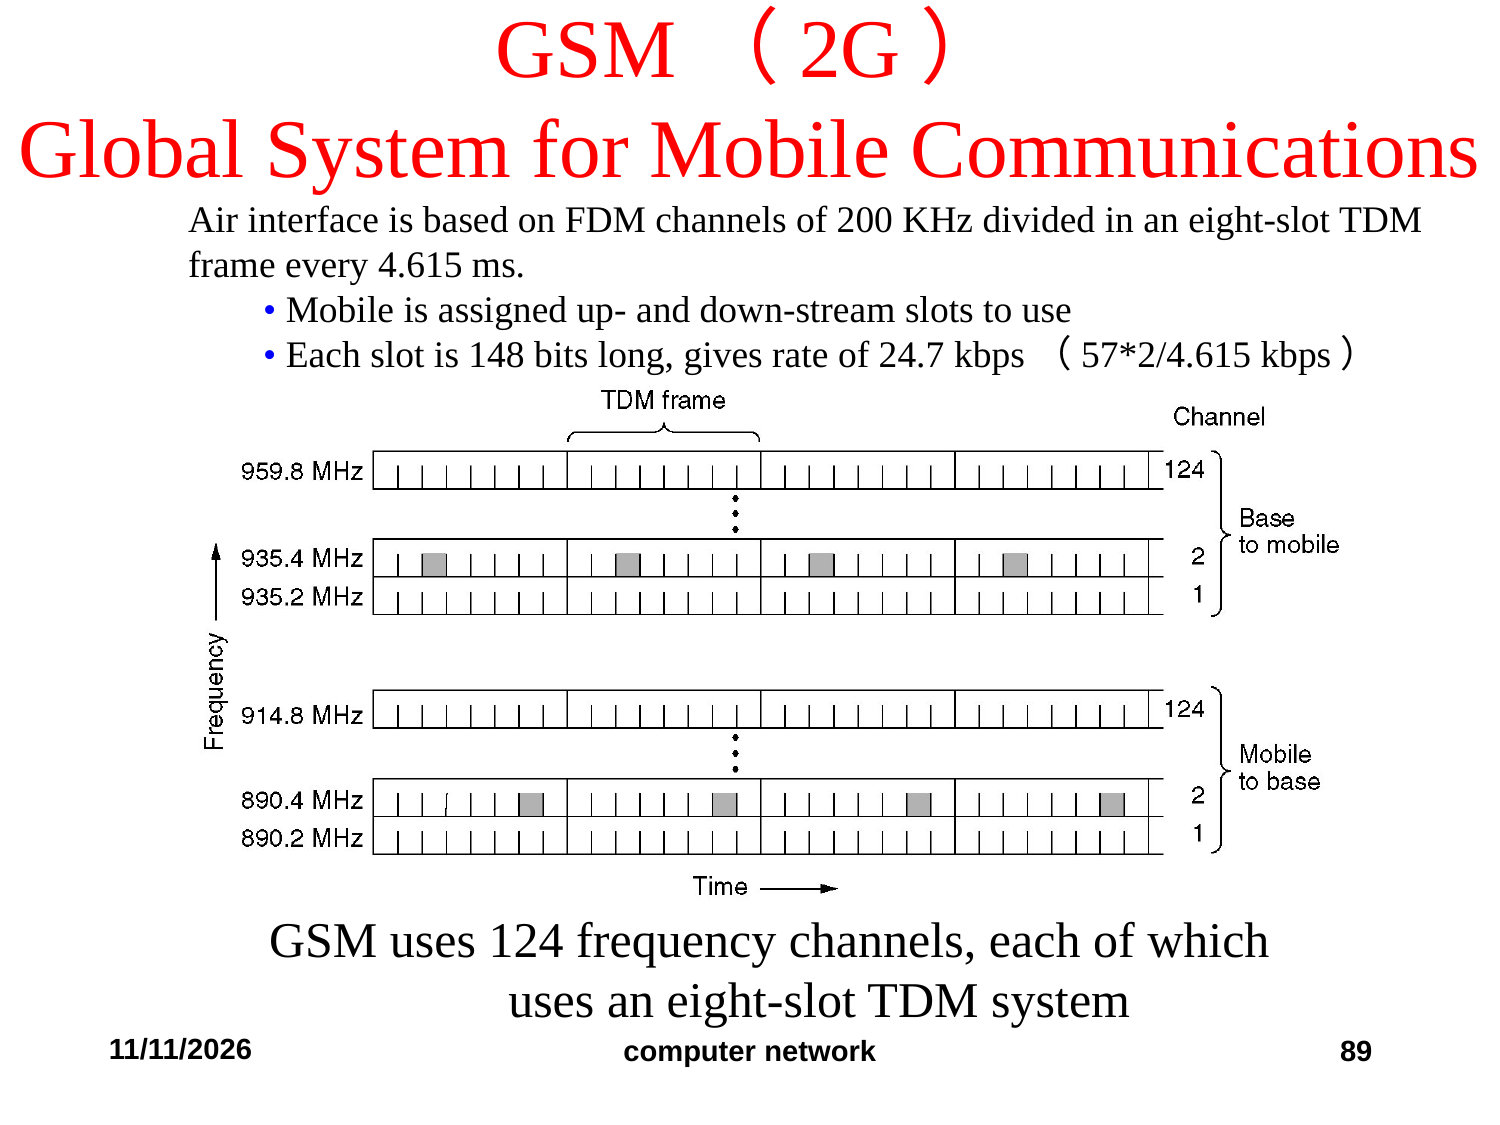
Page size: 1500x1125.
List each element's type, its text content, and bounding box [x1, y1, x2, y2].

slide_number 89 [1074, 1025, 1388, 1100]
title GSM（2G） Global System for Mobile Communications [0, 0, 1500, 188]
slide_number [93, 1022, 407, 1098]
list GSM uses 124 frequency channels, each of which uses an eight-slot TDM system [219, 900, 1320, 1038]
footer computer network [512, 1038, 988, 1100]
picture [199, 385, 1340, 900]
text_box Air interface is based on FDM channels of 200 KHz divided in an eight-slot TDM frame every 4.615 ms. • Mobile is assigned up- and down-stream slots to use • Each slot is 148 bits long, gives rate of 24.7 kbps（57*2/4.615 kbps） [173, 187, 1449, 383]
